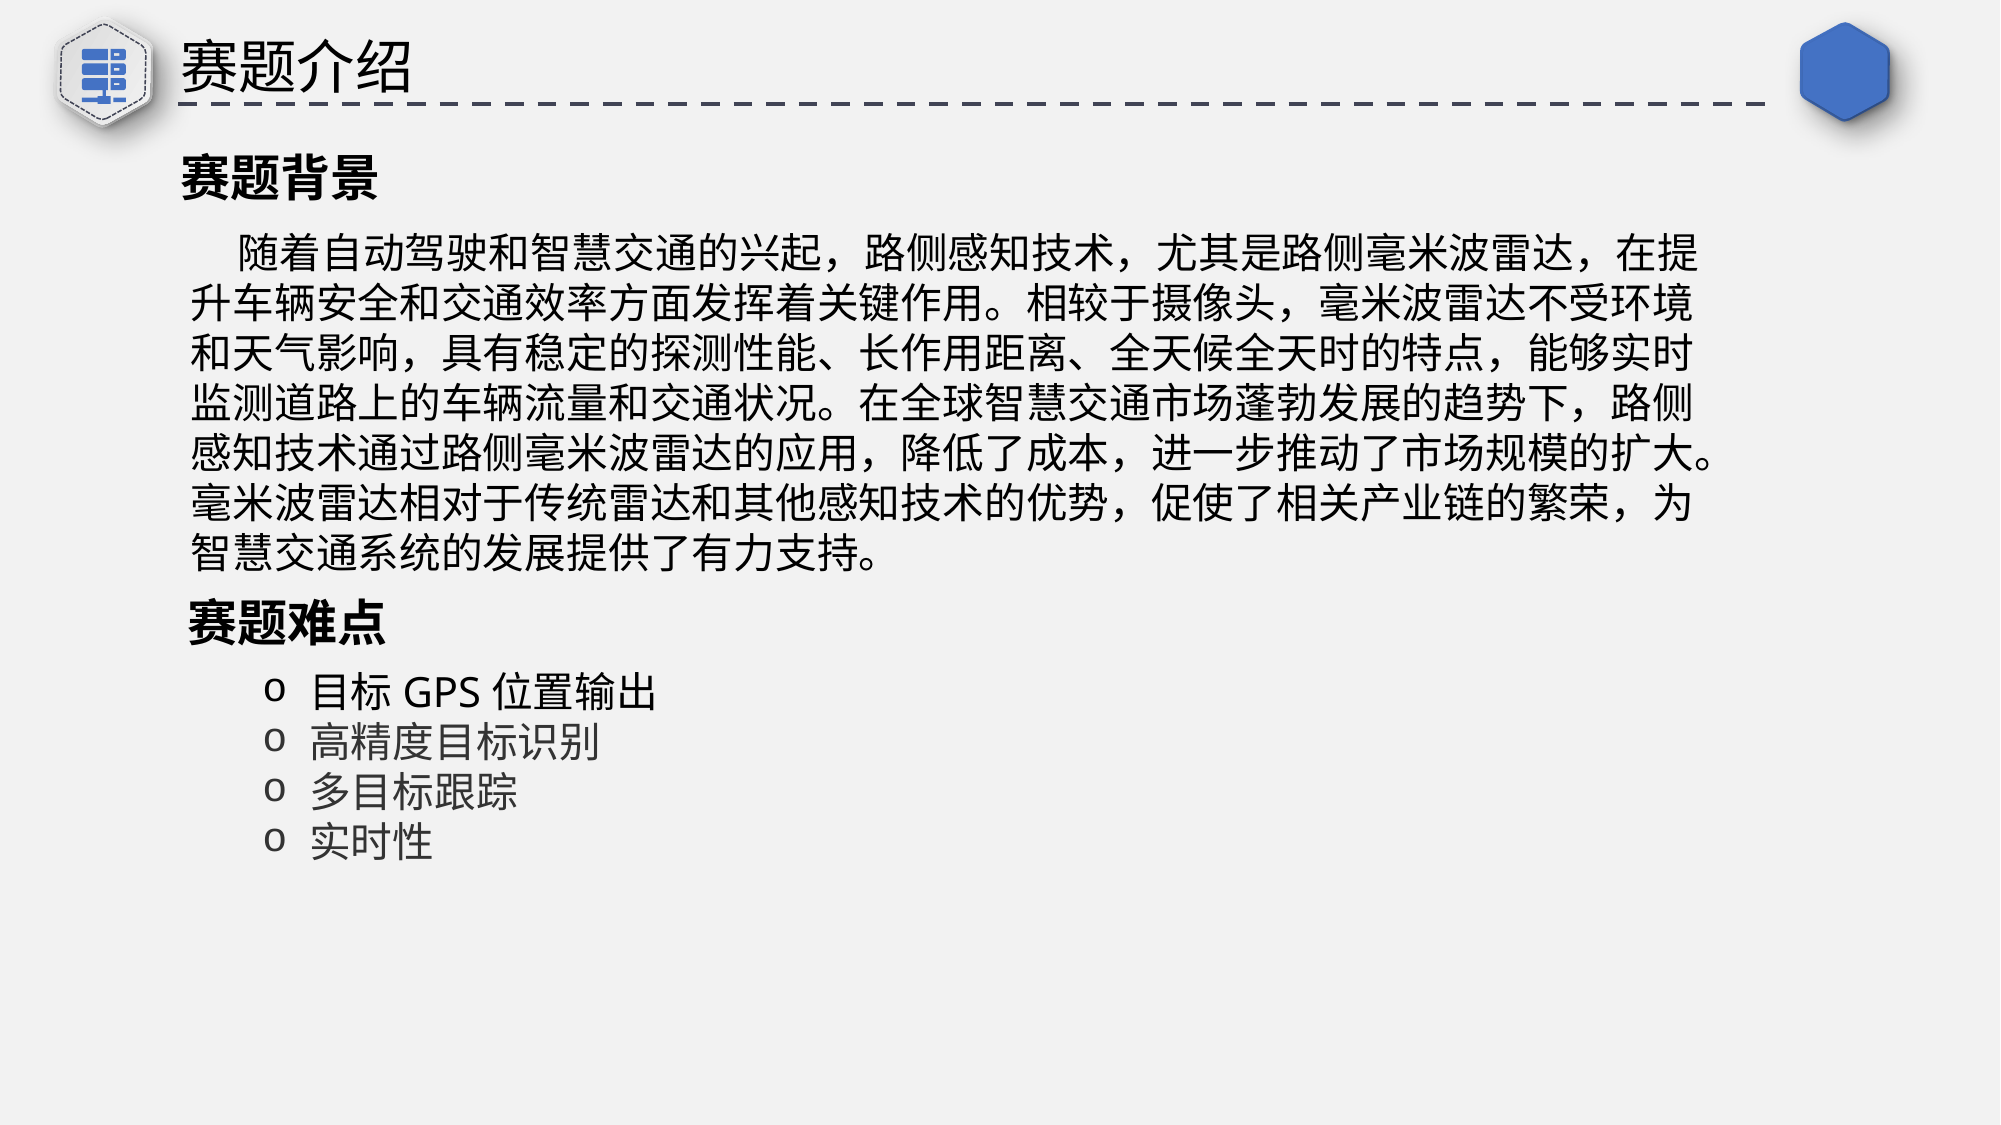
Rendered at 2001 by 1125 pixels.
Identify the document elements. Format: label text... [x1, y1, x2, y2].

text_box 随着自动驾驶和智慧交通的兴起，路侧感知技术，尤其是路侧毫米波雷达，在提升车辆安全和交通效率方面发挥着关键作用。相较于摄像头，毫米波雷达不受环境和天气影响，具有稳定的探测性能、长作用距离、全天候全天时的特点，能够实时监测道路上的车辆流量和交通状况。在全球智慧交通市场蓬勃发展的趋势下，路侧感知技术通过路侧毫米波雷达的应用，降低了成本，进一步推动了市场规模的扩大。毫米波雷达相对于传统雷达和其他感知技术的优势，促使了相关产业链的繁荣，为智慧交通系统的发展提供了有力支持。 [176, 219, 1728, 585]
text_box 赛题背景 [165, 139, 621, 214]
text_box 赛题介绍 [165, 22, 1188, 104]
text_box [1794, 27, 1896, 117]
text_box 目标GPS位置输出 高精度目标识别 多目标跟踪 实时性 [172, 658, 1173, 873]
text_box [48, 22, 159, 122]
text_box 赛题难点 [172, 583, 1173, 658]
